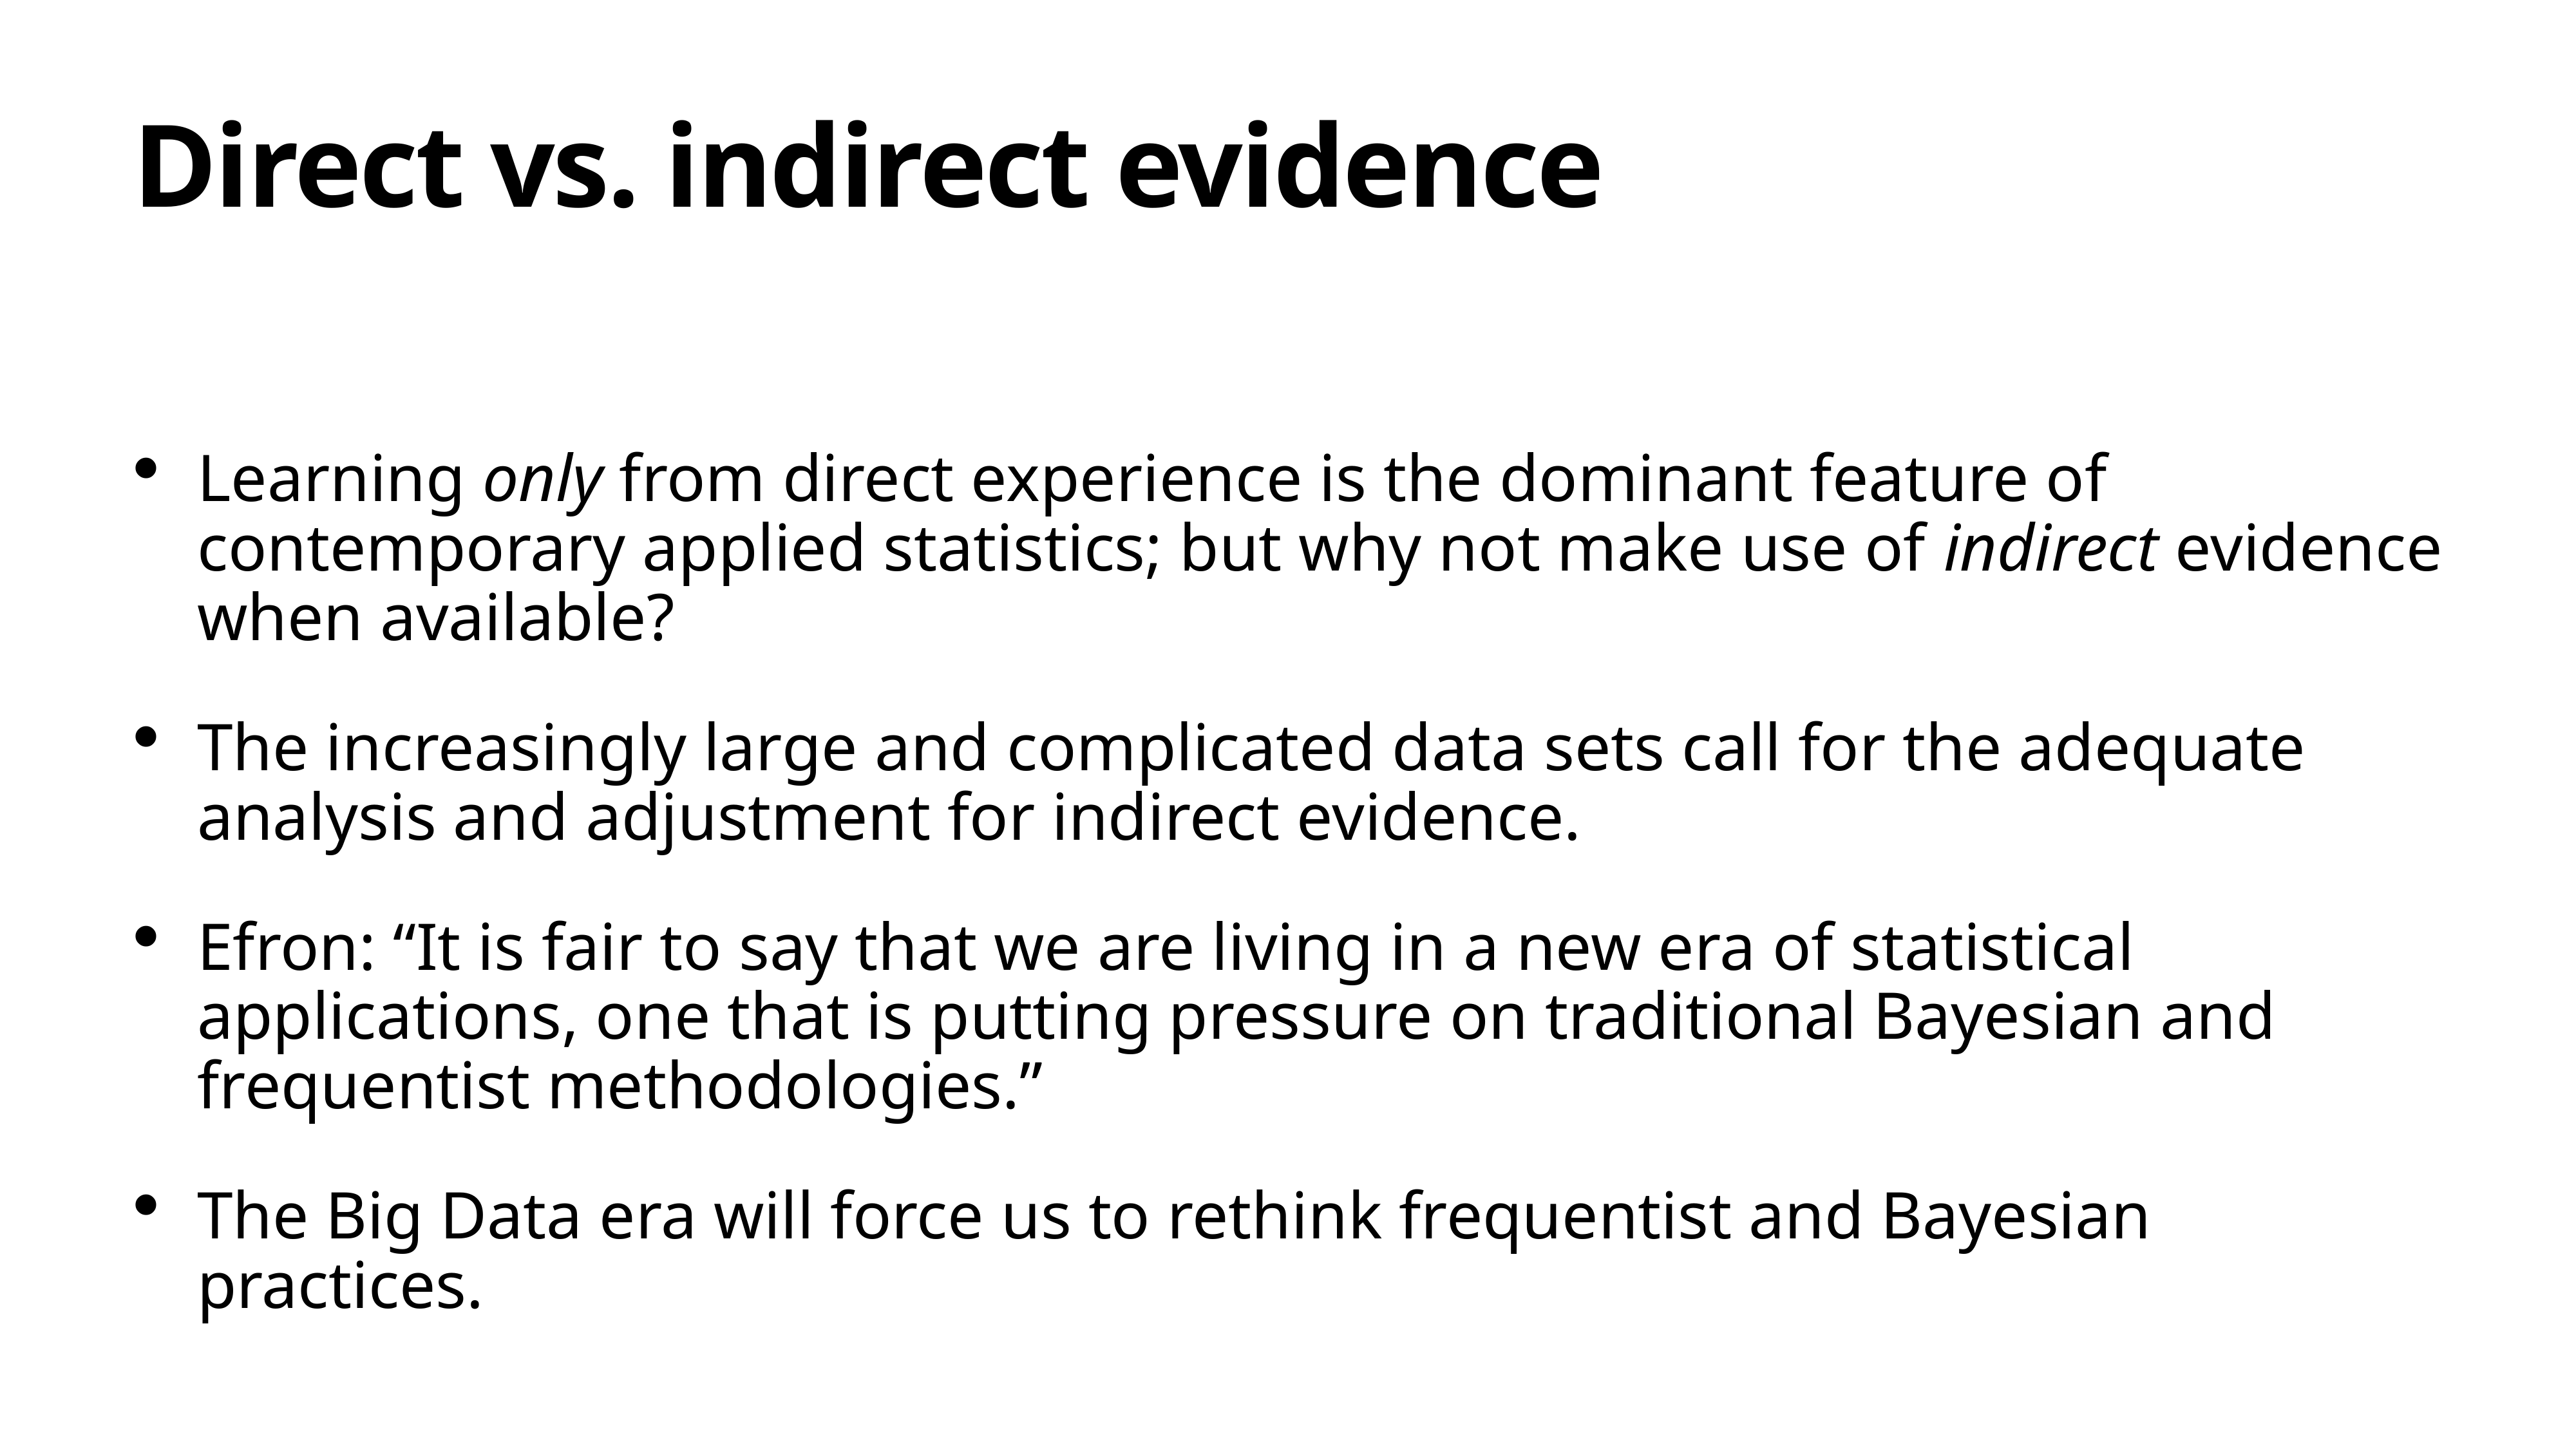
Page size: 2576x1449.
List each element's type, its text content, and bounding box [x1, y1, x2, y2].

title Direct vs. indirect evidence [127, 113, 2449, 266]
list Learning only from direct experience is the dominant feature of contemporary applied statistics; but why not make use of indirect evidence when available? The increasingly large and complicated data sets call for the adequate analysis and adjustment for indirect evidence. Efron: “It is fair to say that we are living in a new era of statistical applications, one that is putting pressure on traditional Bayesian and frequentist methodologies.” The Big Data era will force us to rethink frequentist and Bayesian practices. [127, 440, 2449, 1314]
